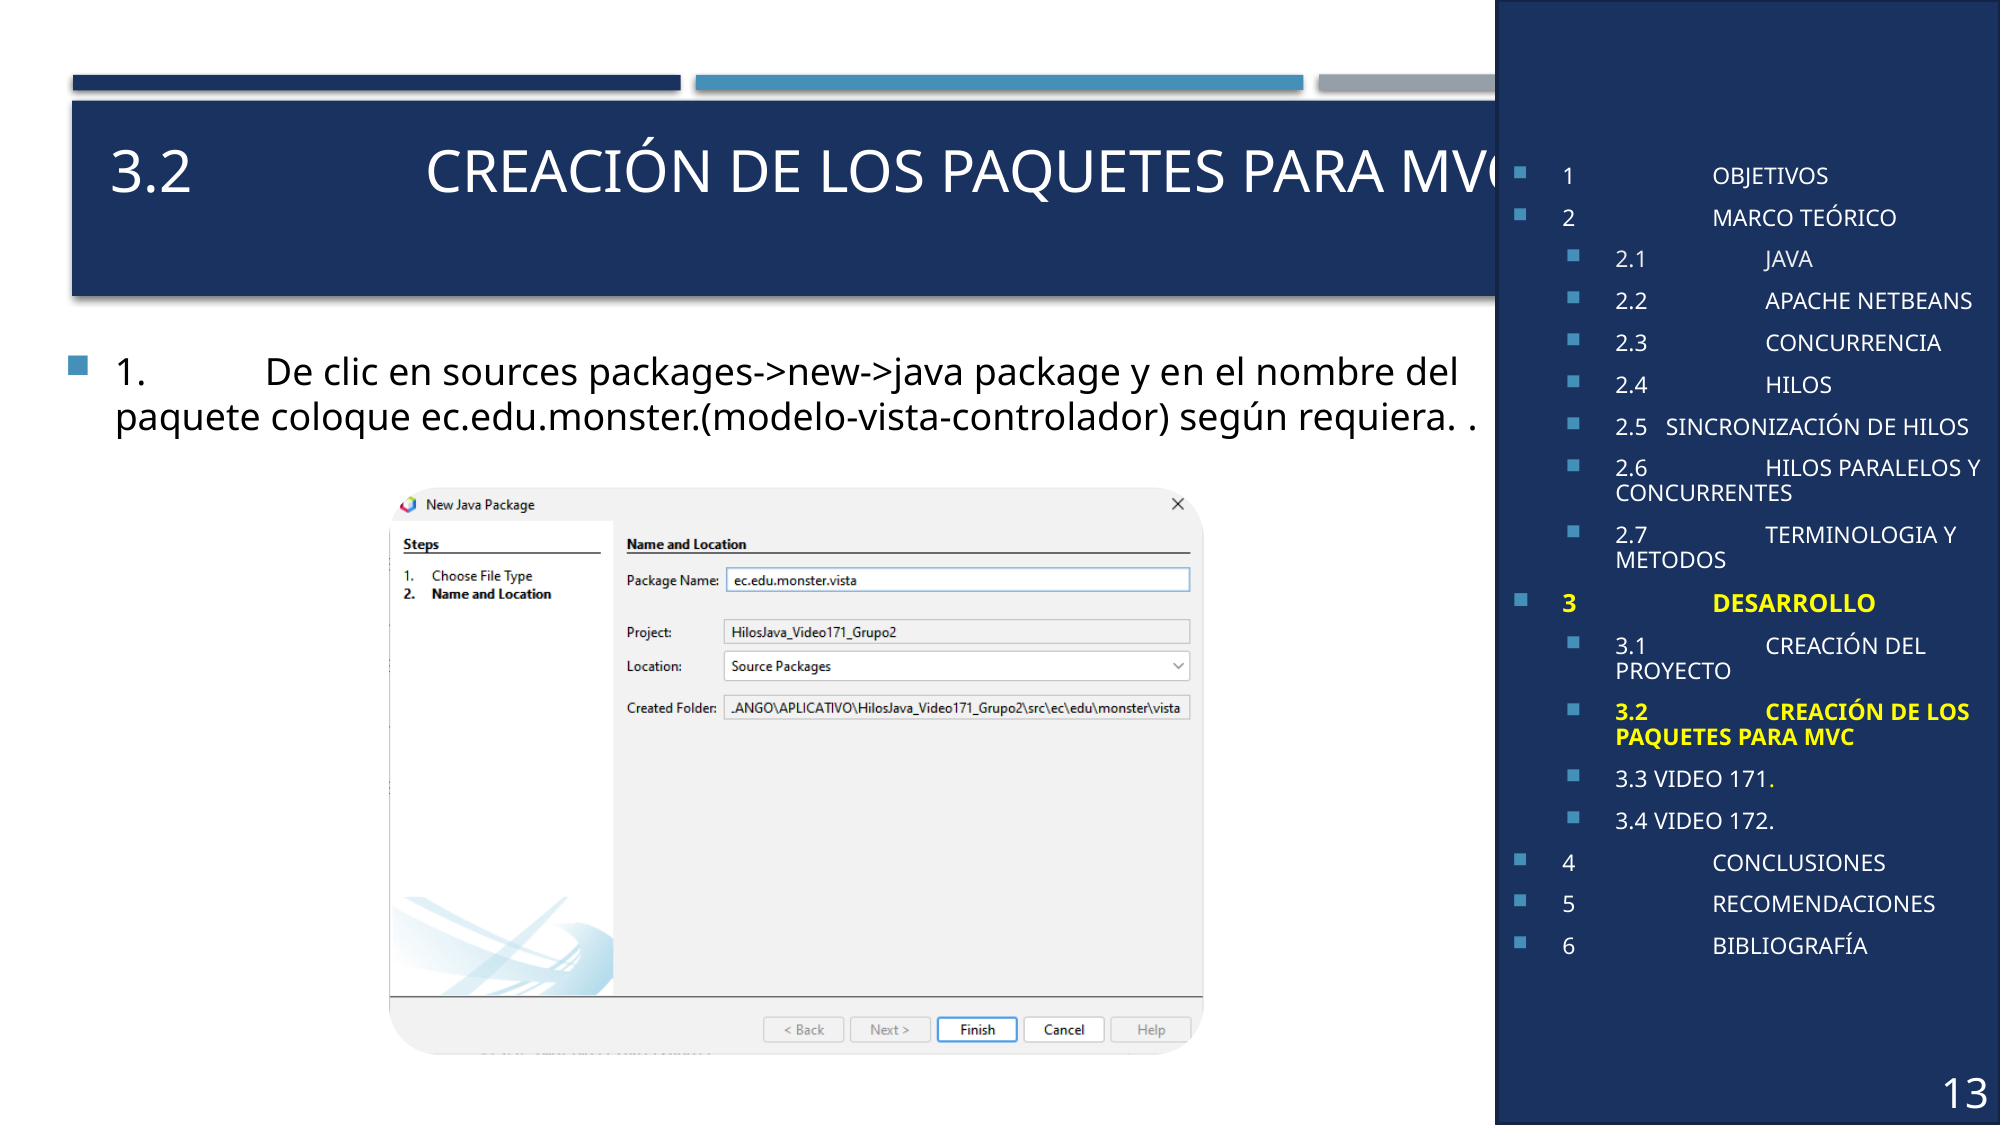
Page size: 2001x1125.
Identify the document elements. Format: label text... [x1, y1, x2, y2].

list 1. De clic en sources packages->new->java package y en el nombre del paquete coloque ec.edu.monster.(modelo-vista-controlador) según requiera. . [49, 257, 1490, 529]
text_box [1496, 0, 2000, 1125]
title 3.2 CREACIÓN DE LOS PAQUETES PARA MVC. [95, 115, 1490, 257]
picture [388, 487, 1204, 1055]
